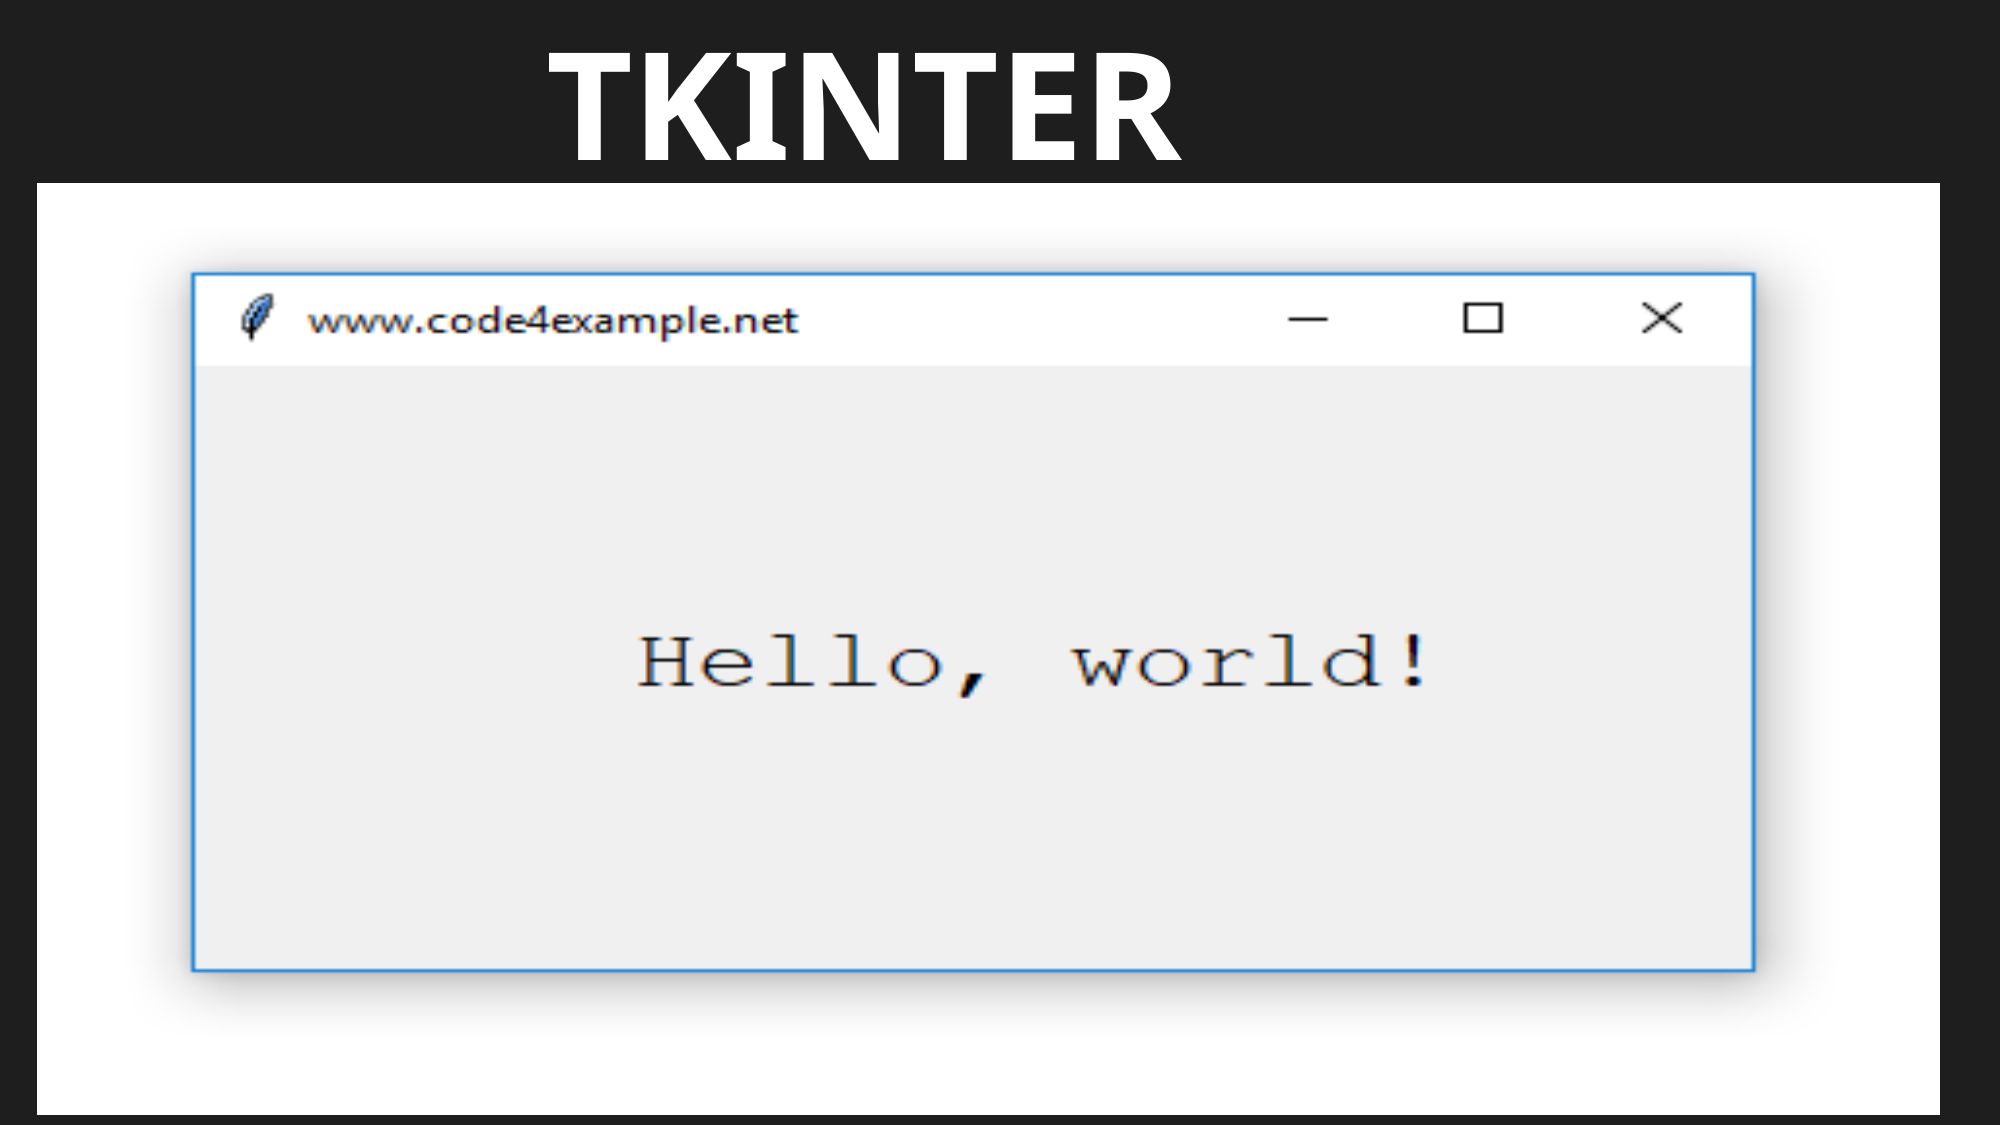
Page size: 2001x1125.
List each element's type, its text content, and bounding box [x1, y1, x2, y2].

picture [37, 183, 1940, 1115]
title Tkinter [531, 30, 1359, 183]
